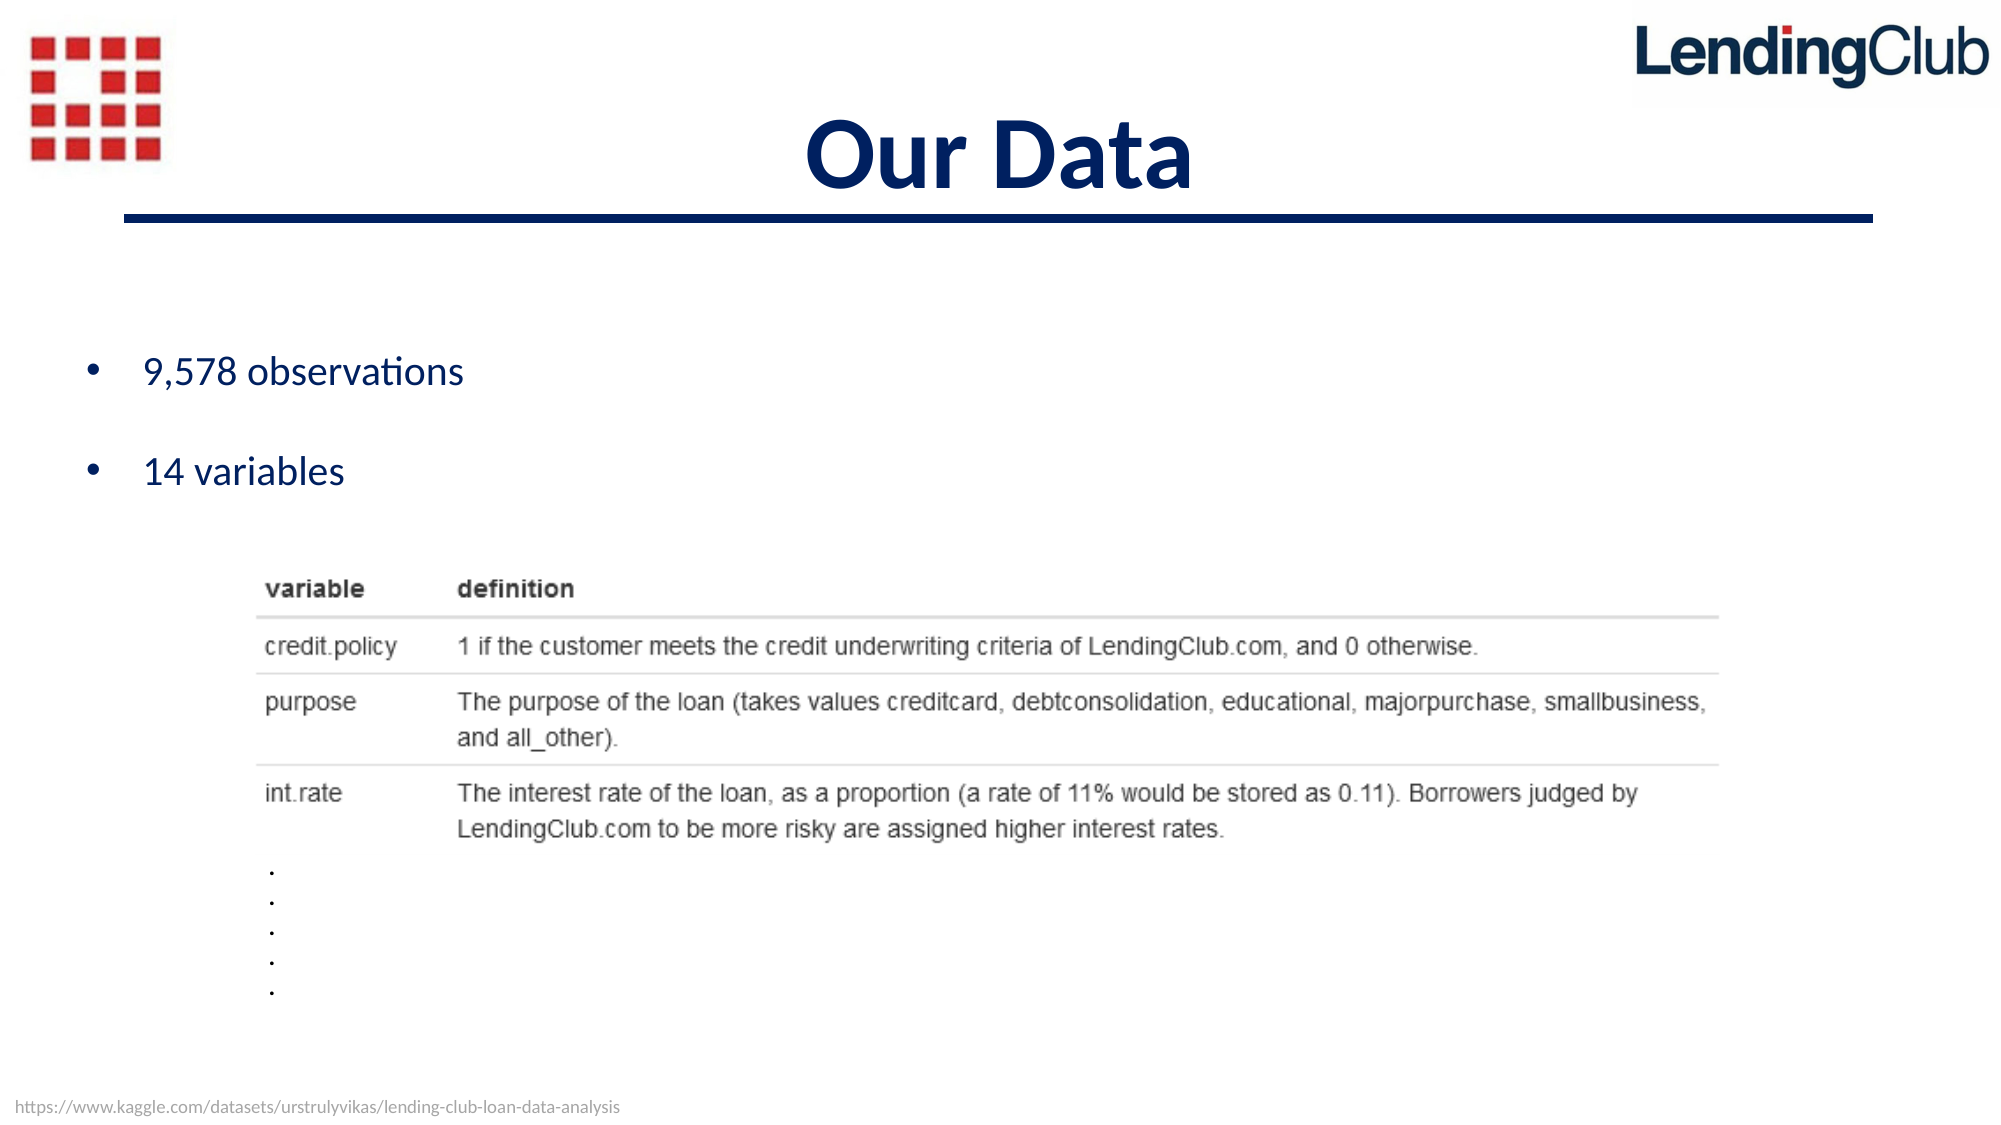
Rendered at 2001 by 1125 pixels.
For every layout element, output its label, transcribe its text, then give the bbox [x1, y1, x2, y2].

picture [0, 0, 177, 193]
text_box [253, 562, 1744, 1010]
text_box https://www.kaggle.com/datasets/urstrulyvikas/lending-club-loan-data-analysis [0, 1087, 970, 1125]
text_box Our Data [0, 77, 2000, 217]
picture [1632, 0, 2000, 108]
text_box 9,578 observations 14 variables [71, 336, 2000, 502]
